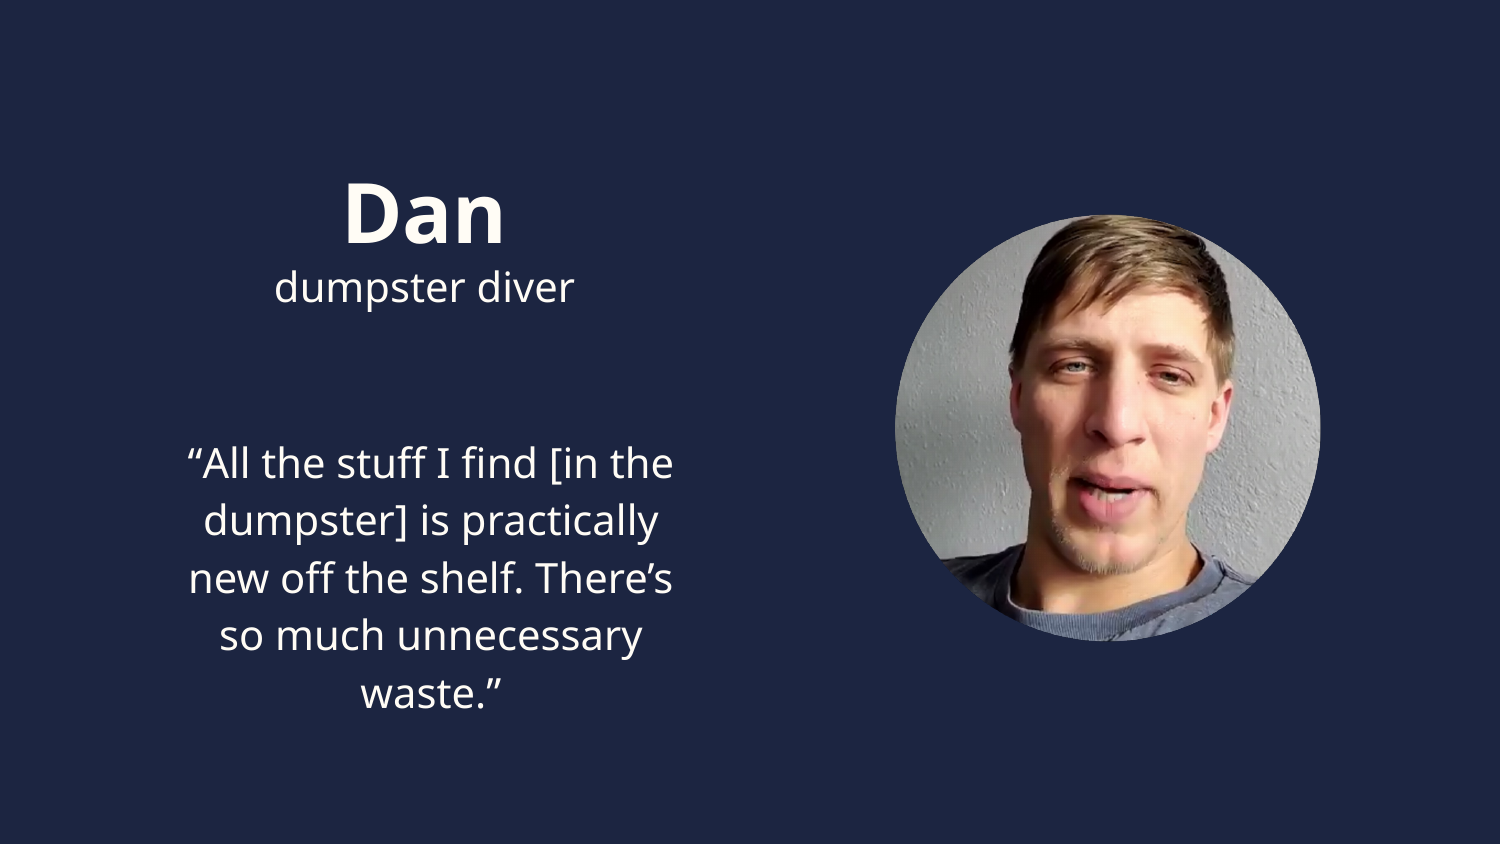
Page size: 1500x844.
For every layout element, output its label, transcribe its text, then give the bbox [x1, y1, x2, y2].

title Dan dumpster diver [92, 113, 757, 358]
picture [894, 214, 1324, 644]
subtitle “All the stuff I find [in the dumpster] is practically new off the shelf. There’s so much unnecessary waste.” [148, 414, 714, 617]
